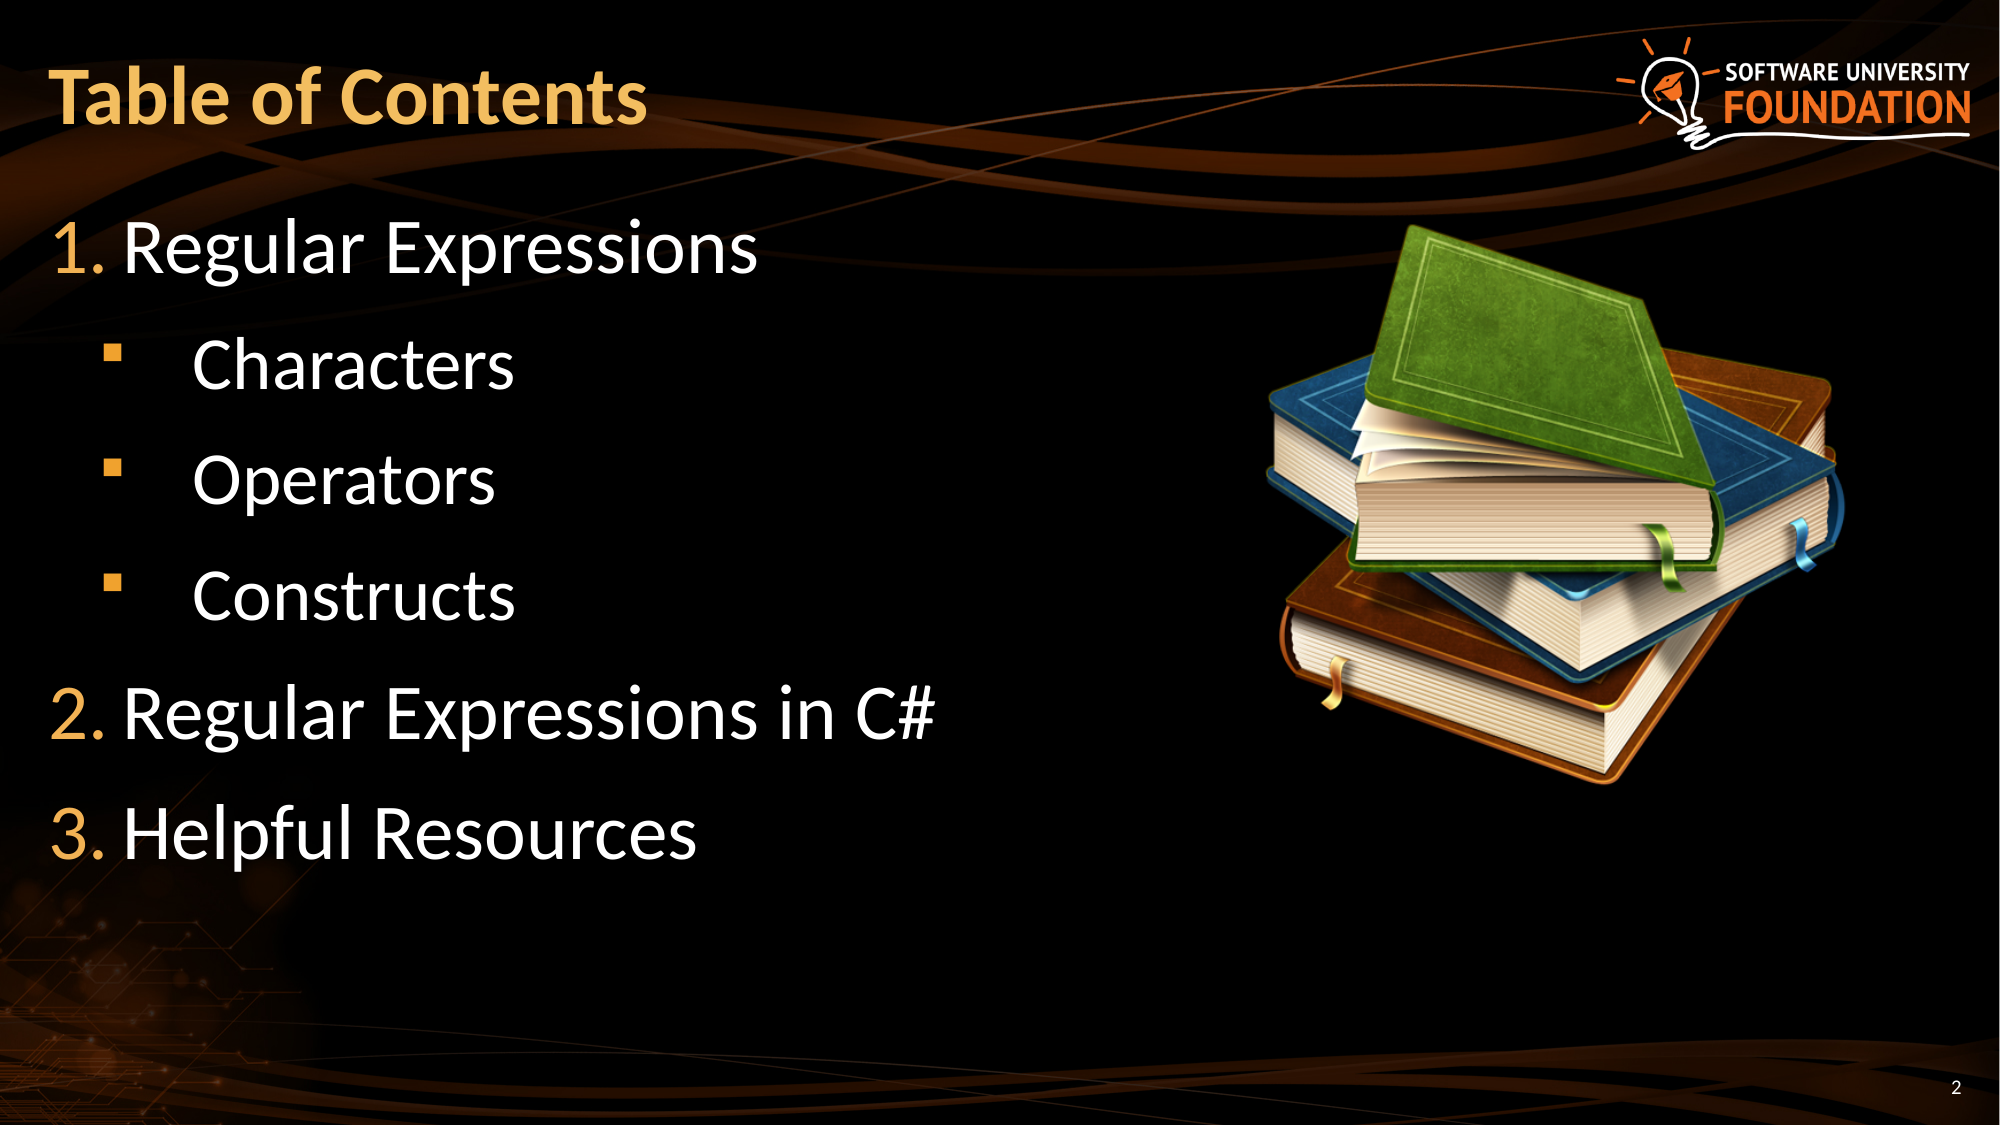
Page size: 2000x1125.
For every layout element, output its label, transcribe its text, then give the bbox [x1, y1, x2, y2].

picture [0, 0, 2000, 1125]
list Regular Expressions Characters Operators Constructs Regular Expressions in C# Helpful Resources [31, 188, 1968, 1103]
title Table of Contents [30, 6, 1602, 189]
